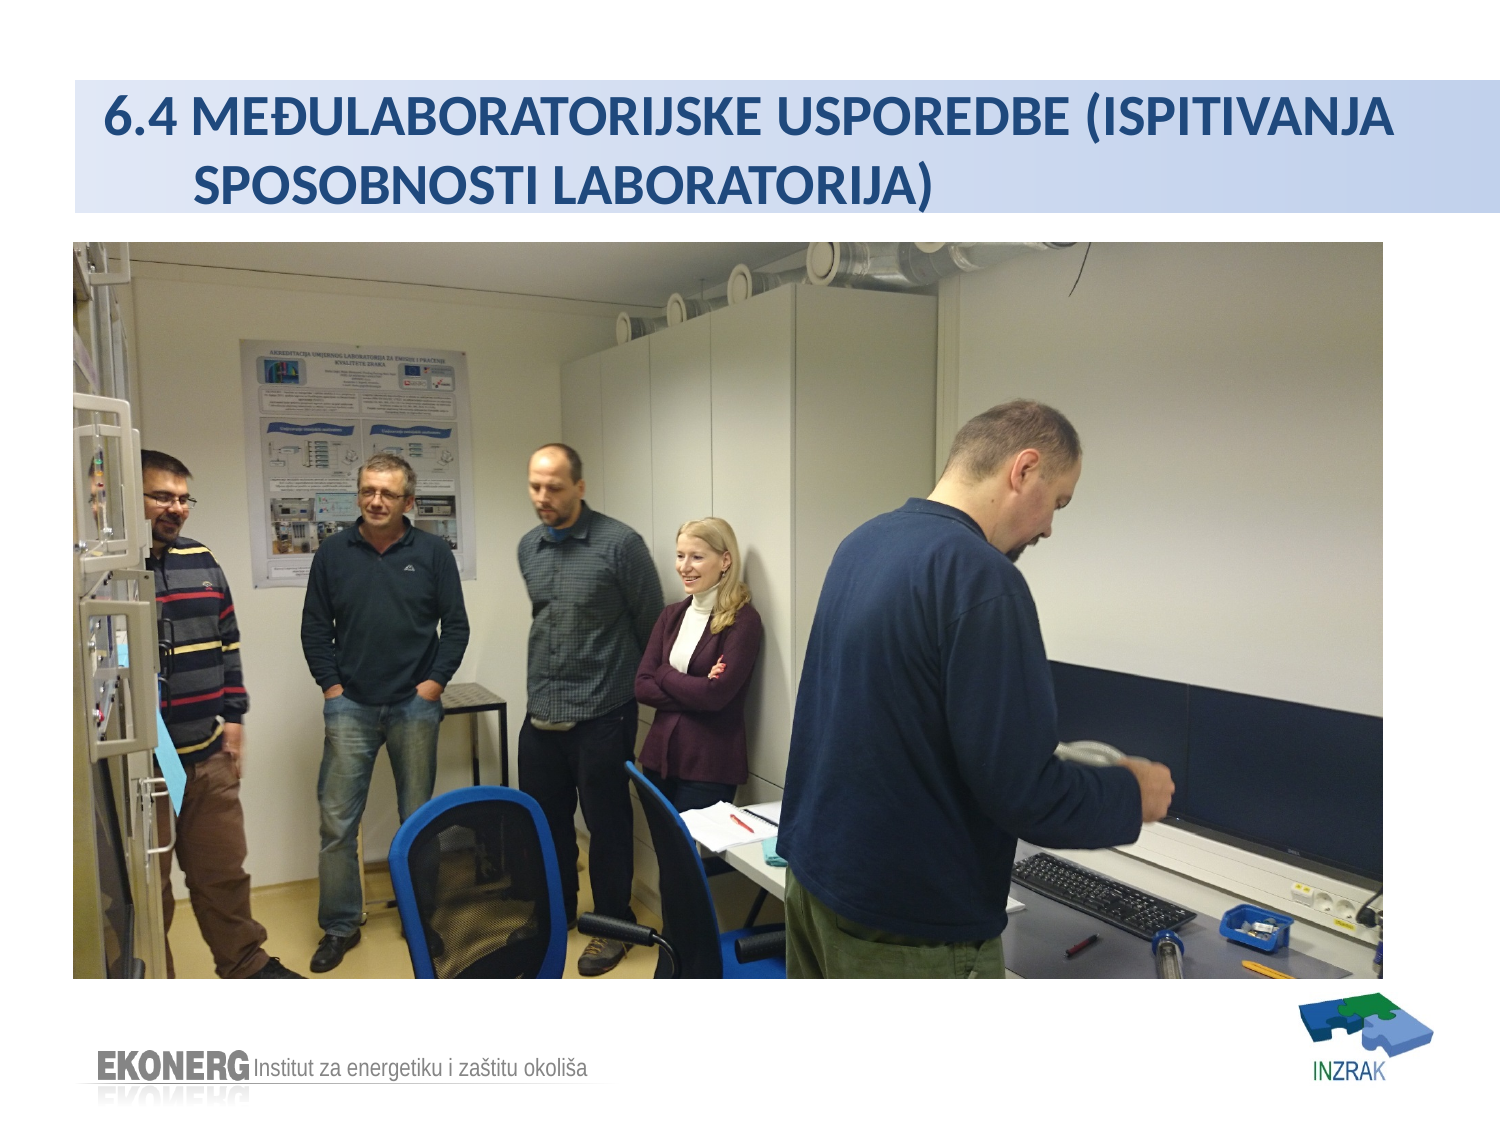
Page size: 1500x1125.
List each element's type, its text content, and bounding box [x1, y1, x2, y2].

picture [73, 242, 1383, 979]
picture [1298, 992, 1434, 1088]
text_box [61, 1038, 636, 1112]
title 6.4 MEĐULABORATORIJSKE USPOREDBE (ISPITIVANJA SPOSOBNOSTI LABORATORIJA) [75, 80, 1500, 213]
